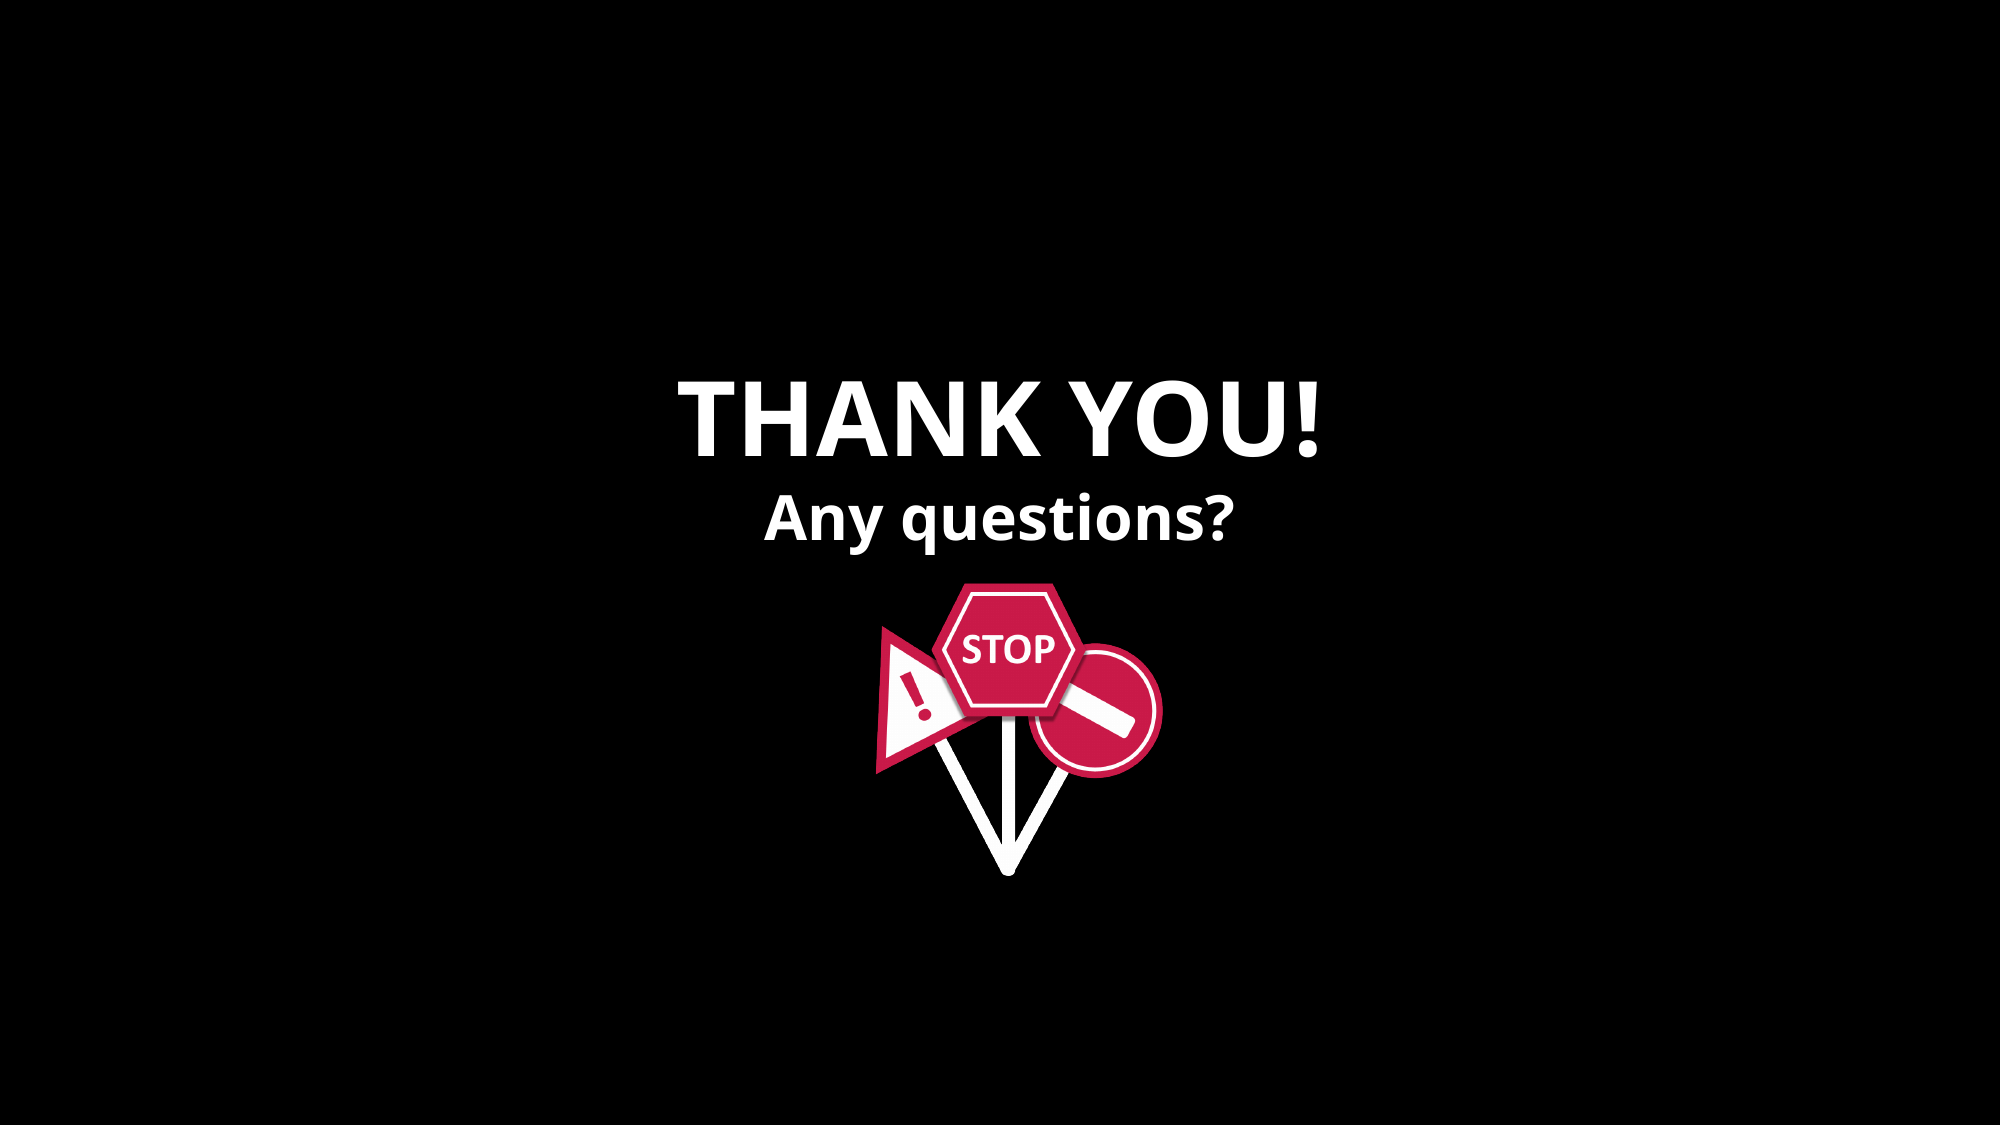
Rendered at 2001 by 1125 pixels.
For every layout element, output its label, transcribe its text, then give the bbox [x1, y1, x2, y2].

text_box THANK YOU! Any questions? [128, 345, 1872, 561]
picture [837, 582, 1163, 876]
